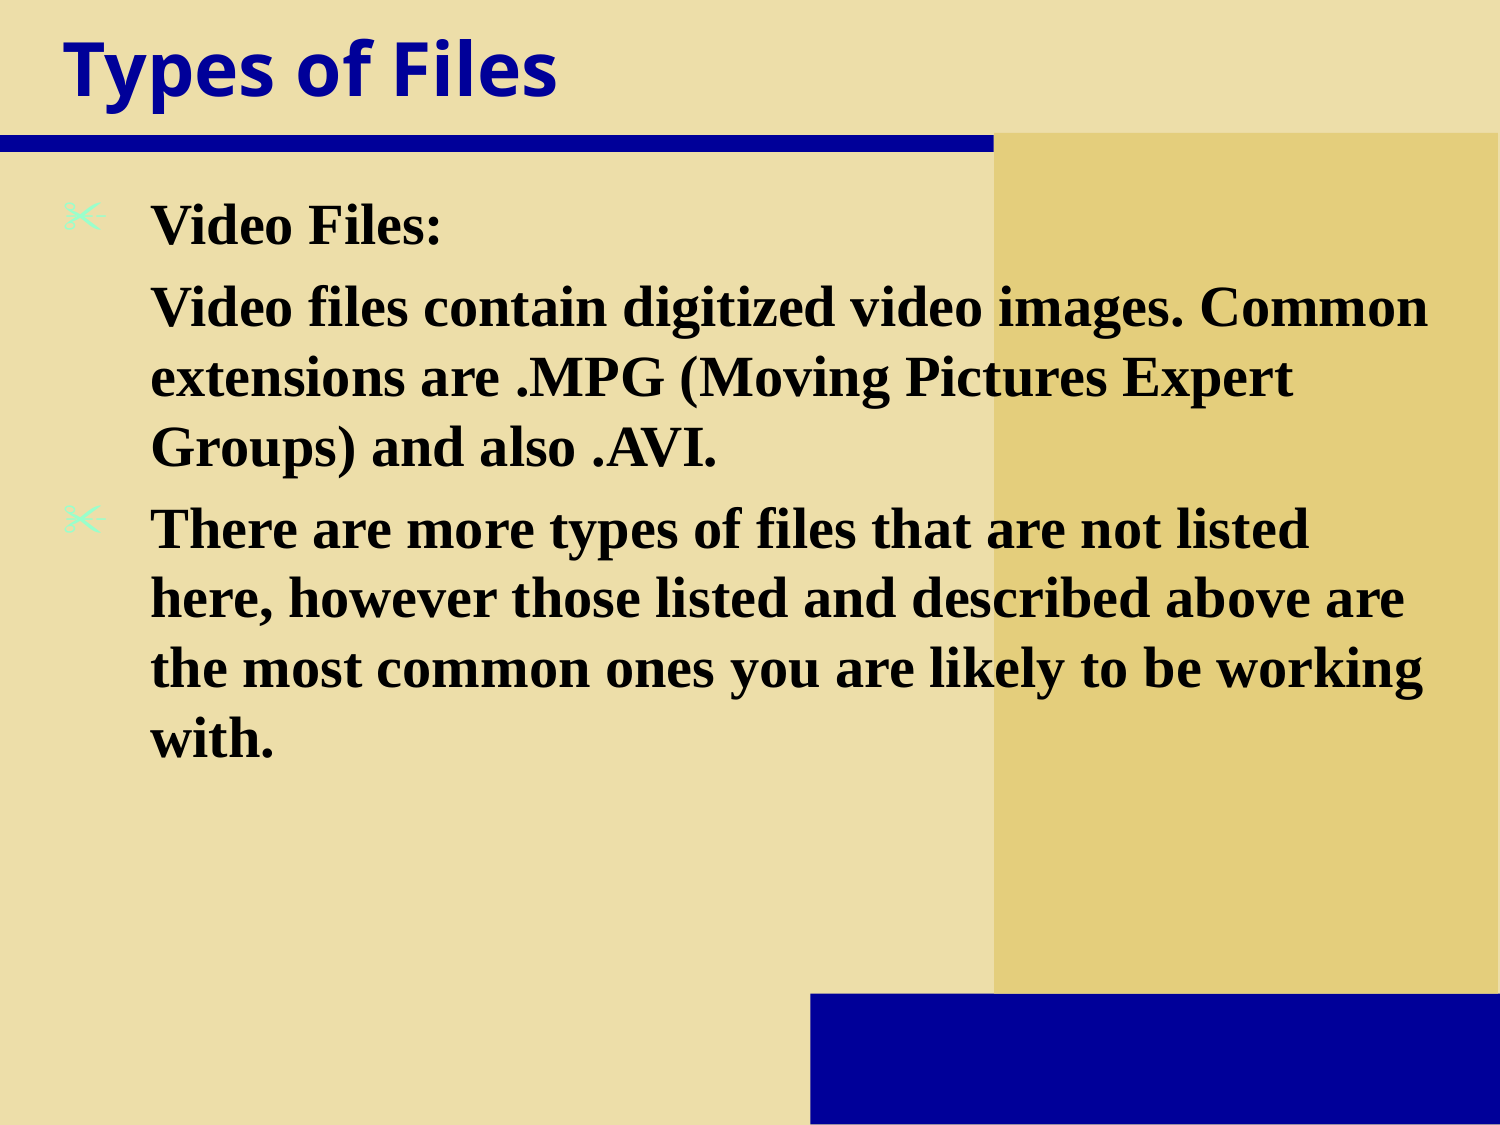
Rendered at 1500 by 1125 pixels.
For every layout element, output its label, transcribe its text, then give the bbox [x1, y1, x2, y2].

list Video Files: Video files contain digitized video images. Common extensions are .MPG (Moving Pictures Expert Groups) and also .AVI. There are more types of files that are not listed here, however those listed and described above are the most common ones you are likely to be working with. [47, 178, 1457, 960]
title Types of Files [47, 0, 1456, 133]
